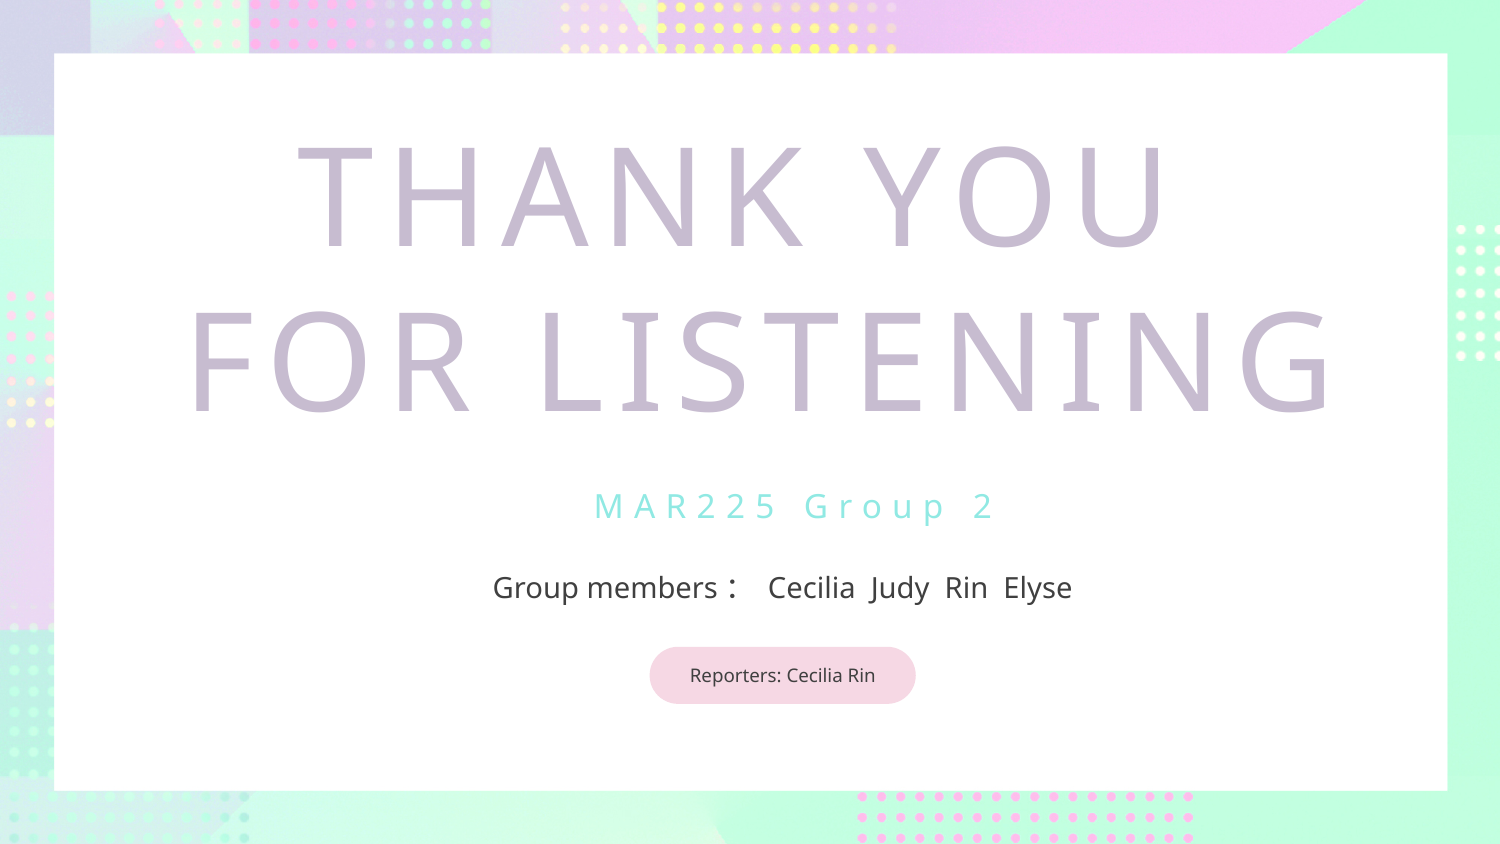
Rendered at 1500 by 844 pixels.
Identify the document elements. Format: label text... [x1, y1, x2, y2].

text_box MAR225 Group 2 [439, 473, 1147, 547]
picture [0, 0, 1500, 844]
text_box Group members： Cecilia Judy Rin Elyse [418, 547, 1147, 597]
text_box Reporters: Cecilia Rin [648, 645, 917, 705]
text_box THANK YOU FOR LISTENING [129, 101, 1389, 381]
